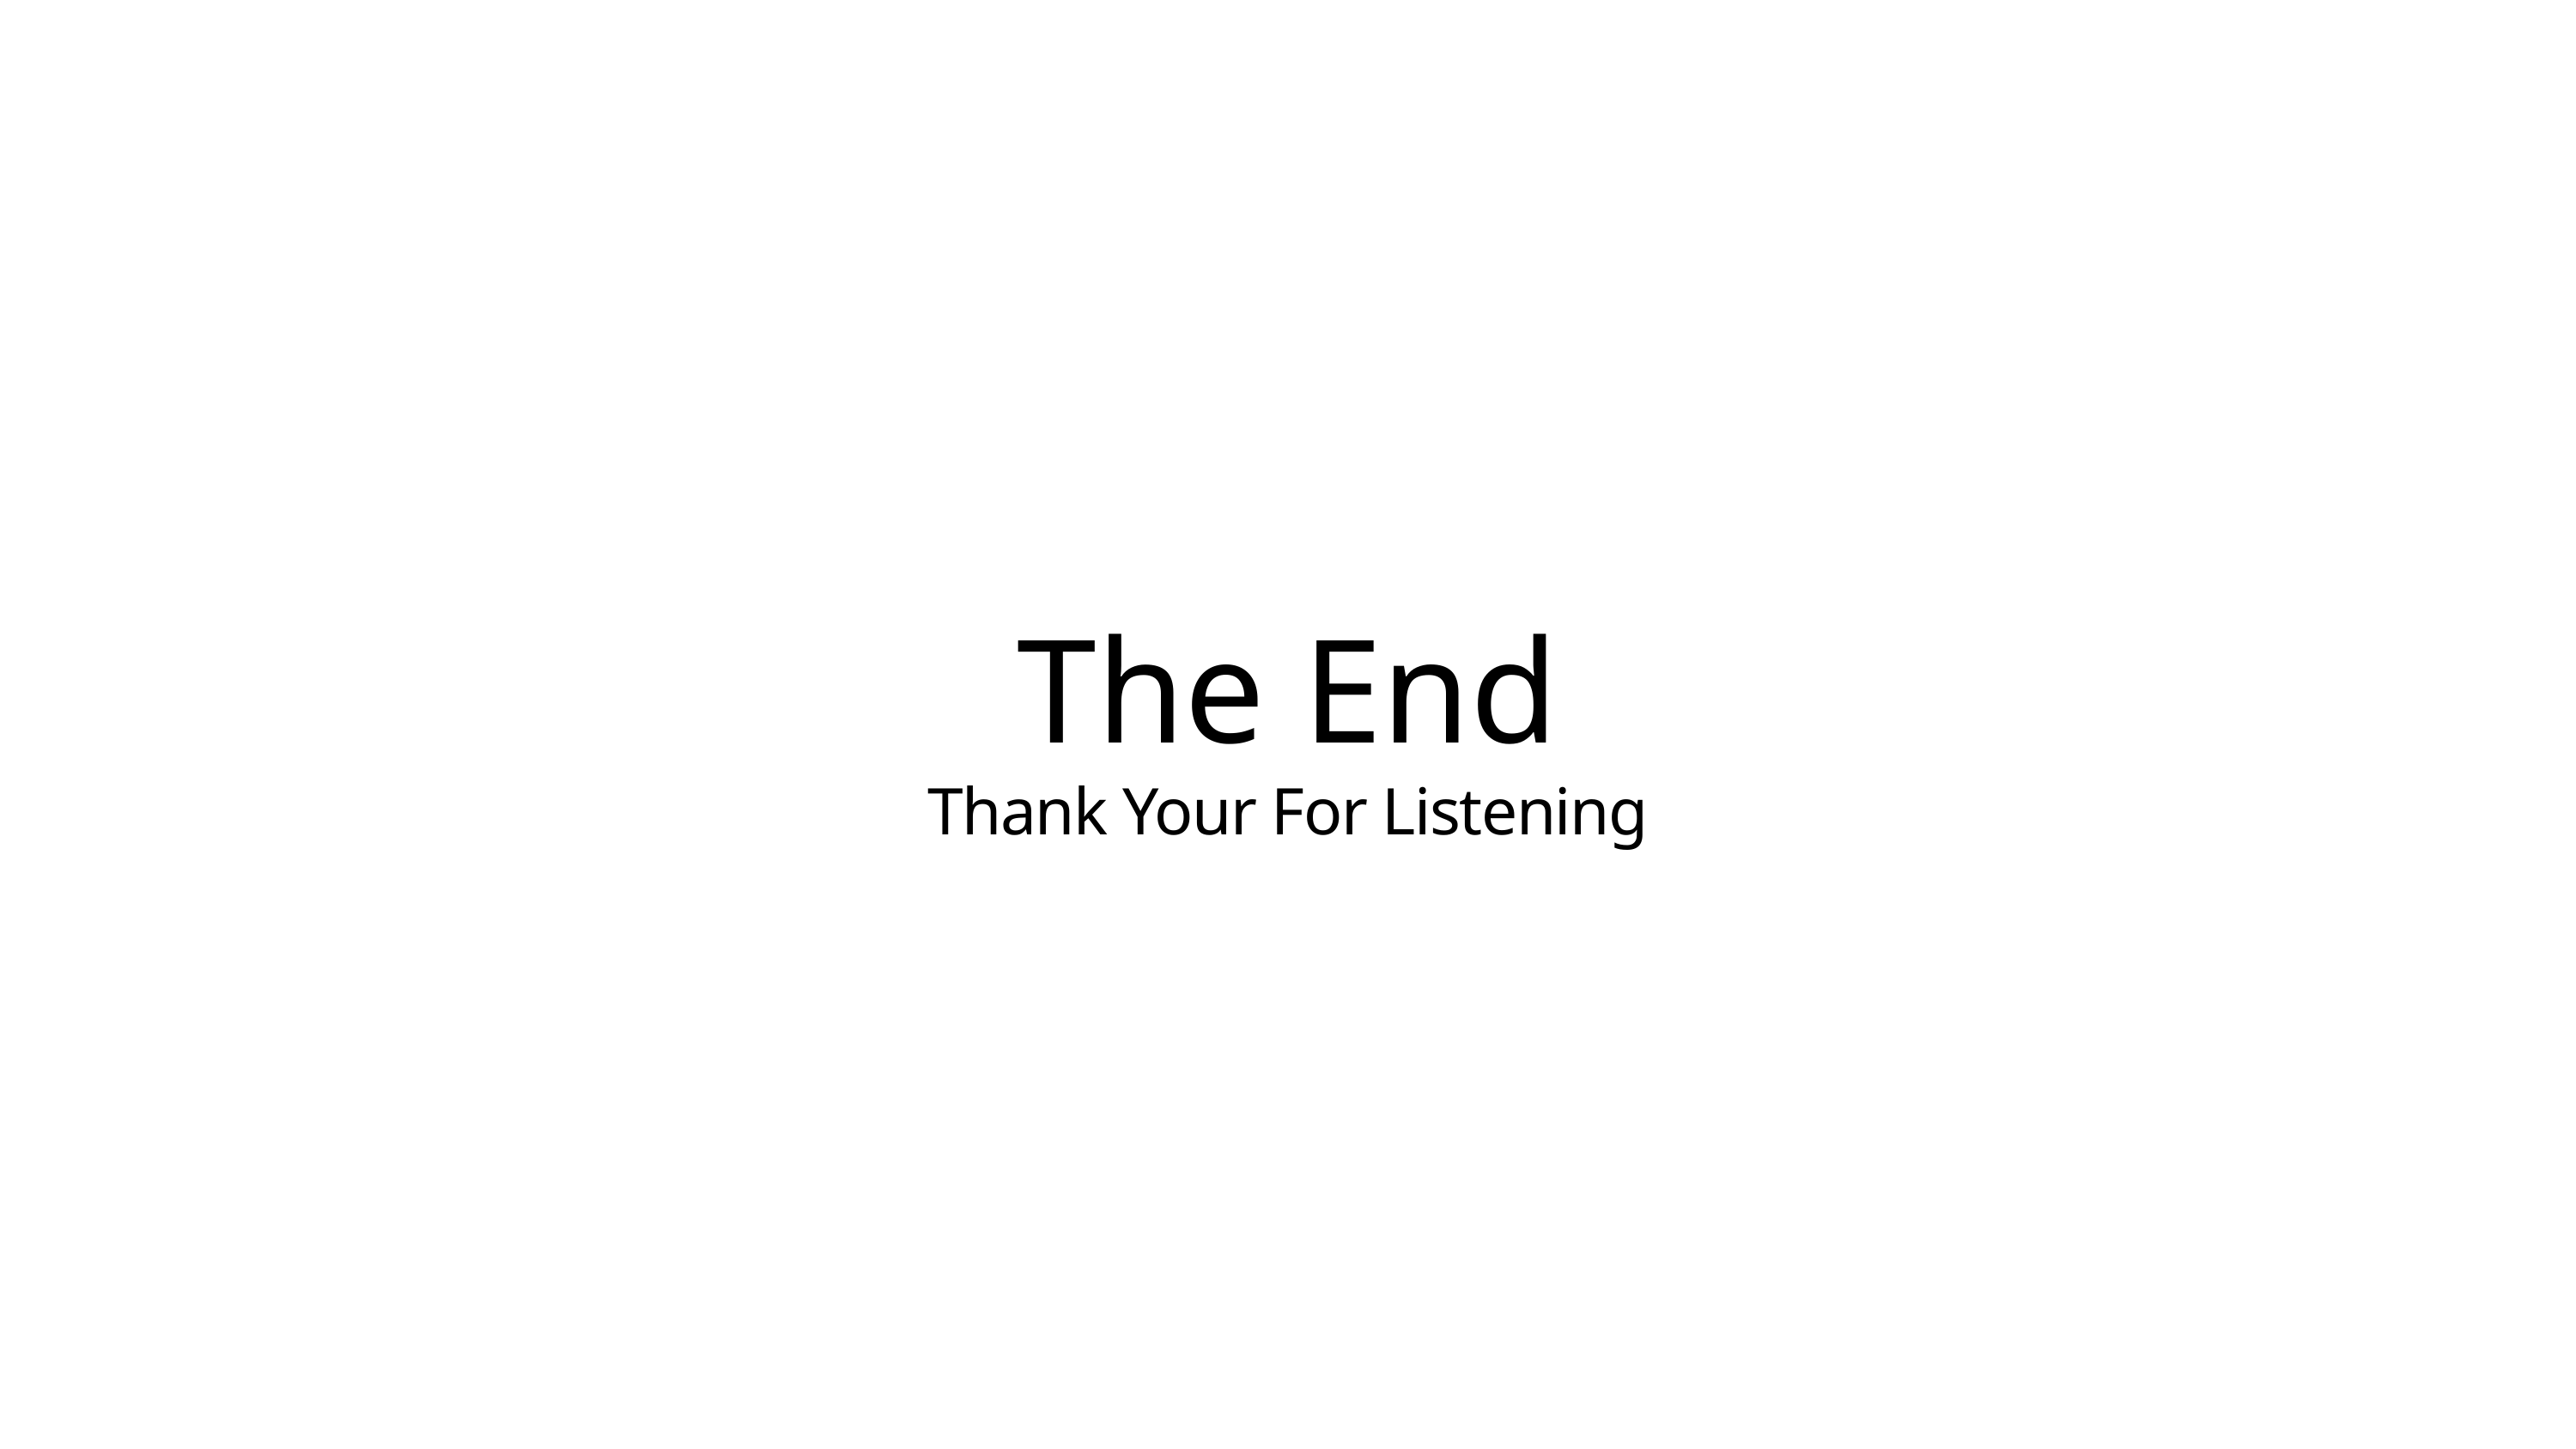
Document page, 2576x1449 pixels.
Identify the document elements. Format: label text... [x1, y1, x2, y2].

text_box The End [470, 628, 2106, 773]
text_box Thank Your For Listening [730, 783, 1846, 848]
